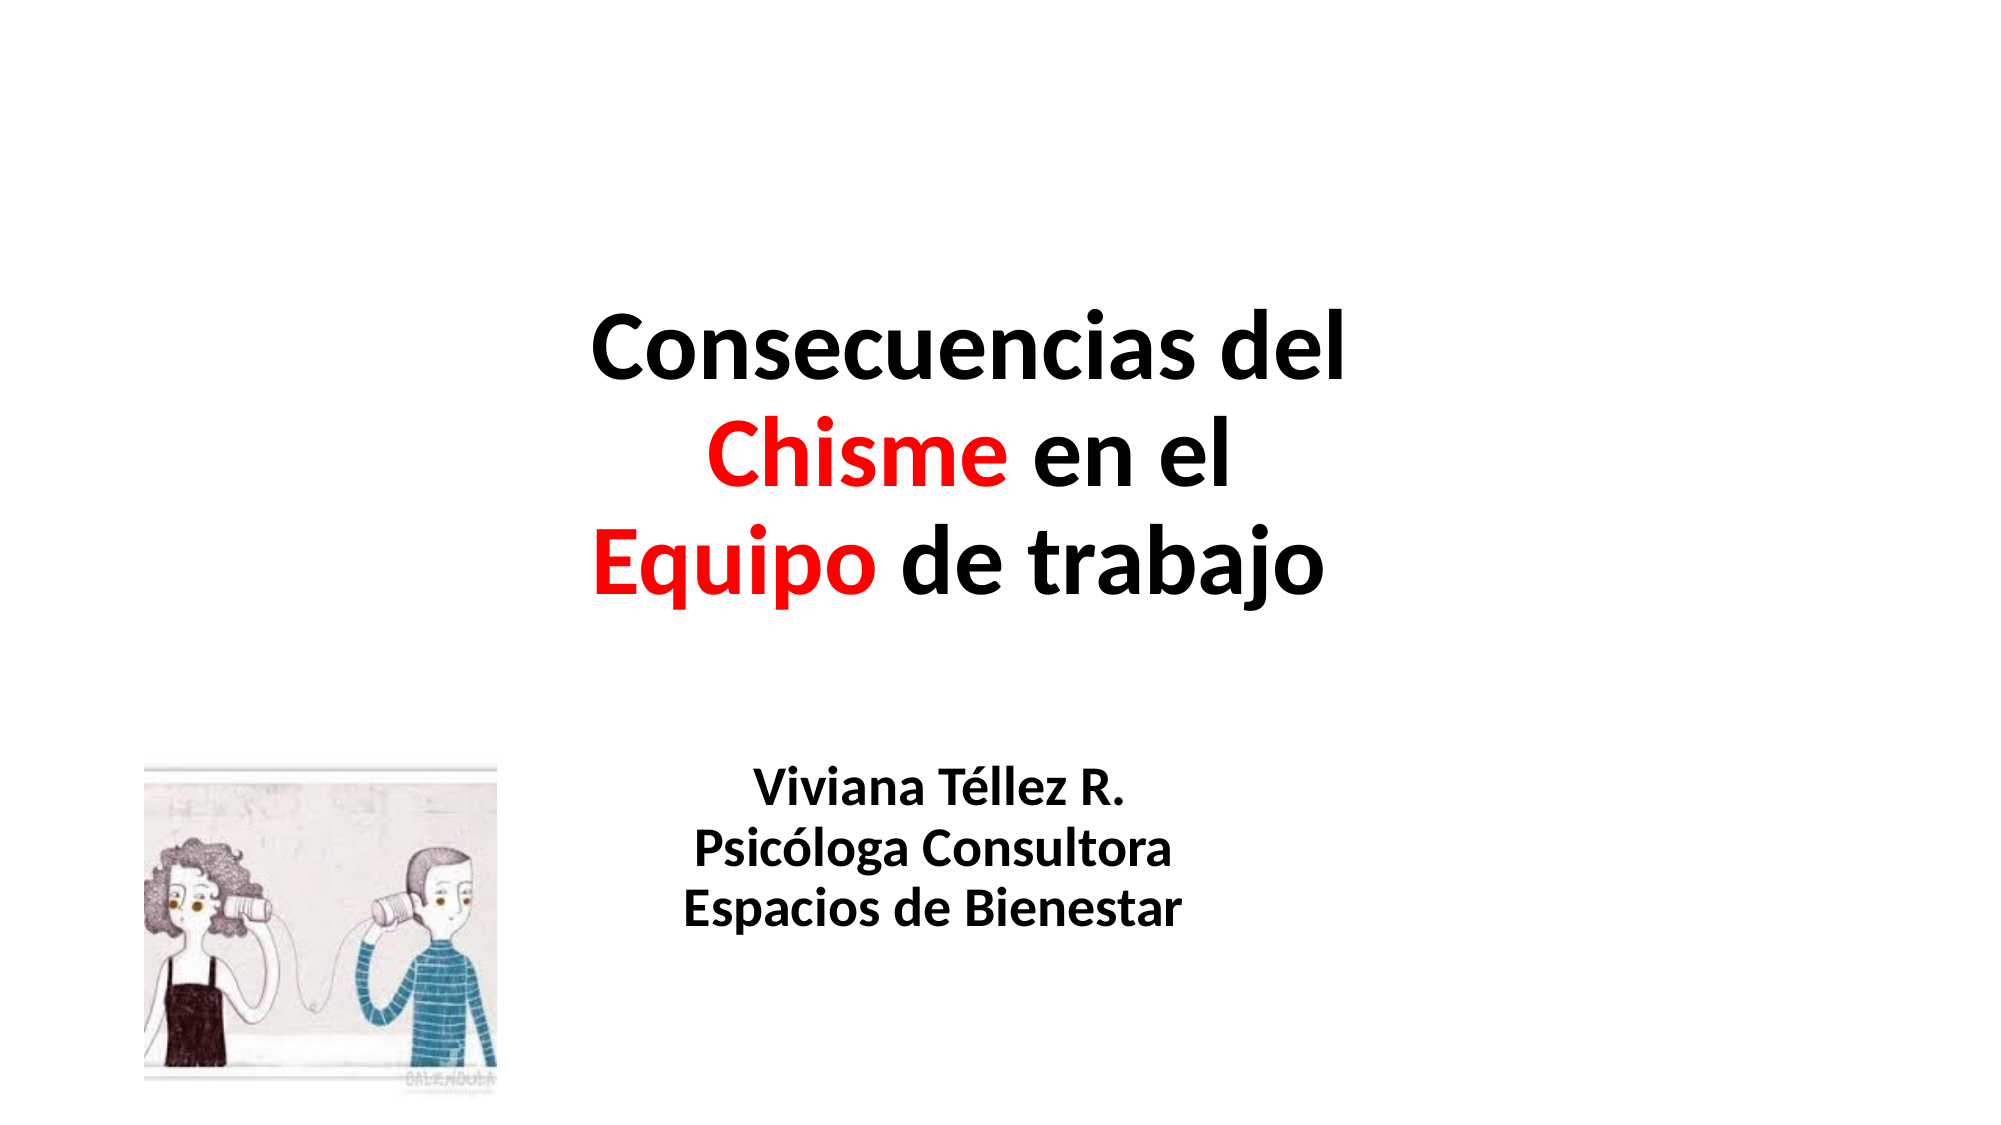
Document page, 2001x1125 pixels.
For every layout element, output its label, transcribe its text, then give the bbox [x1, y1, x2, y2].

title Consecuencias del Chisme en el Equipo de trabajo [546, 195, 1395, 624]
text_box Viviana Téllez R. Psicóloga Consultora Espacios de Bienestar [546, 748, 1335, 947]
picture [144, 748, 497, 1100]
